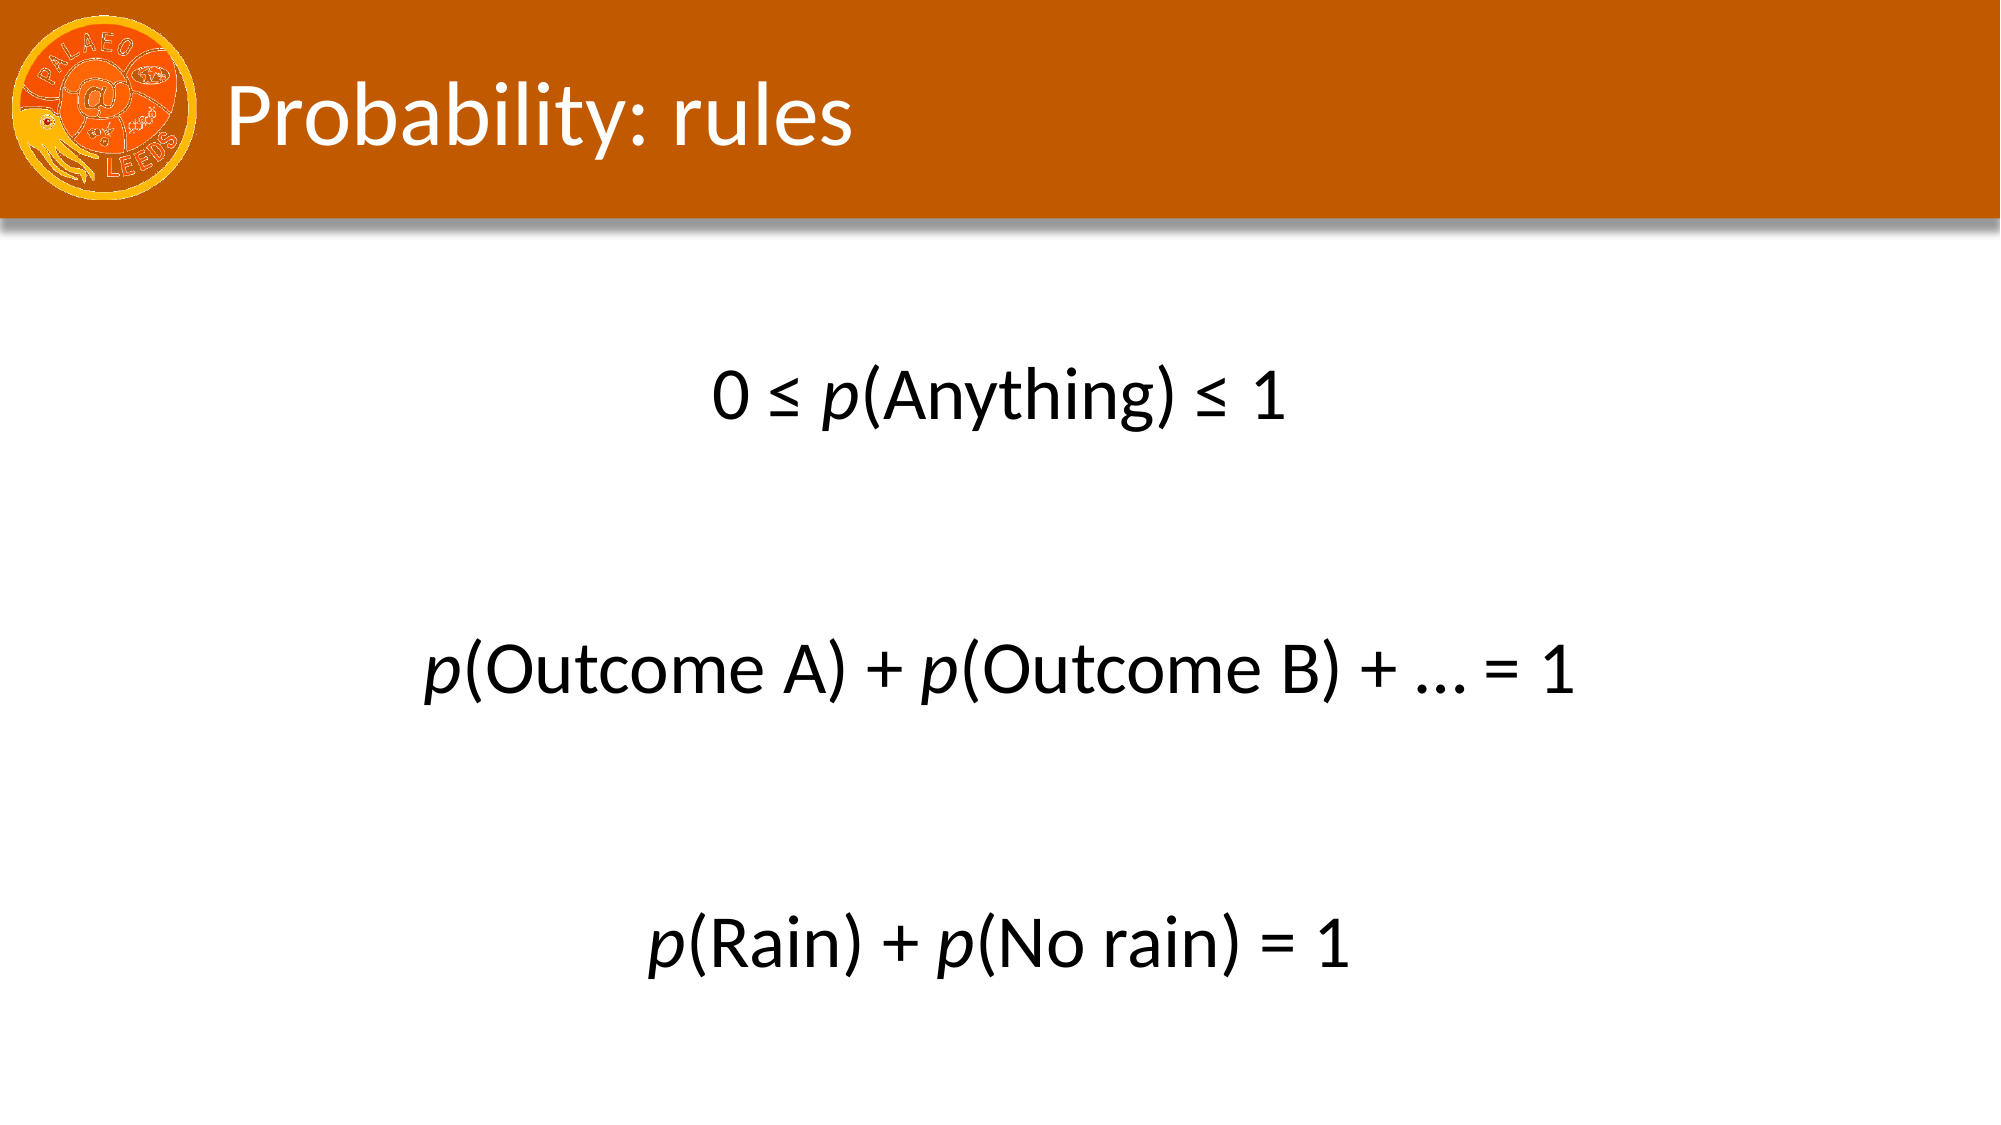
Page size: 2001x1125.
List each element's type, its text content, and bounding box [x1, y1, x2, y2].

text_box 0 ≤ p(Anything) ≤ 1 [697, 336, 1303, 442]
picture [11, 15, 197, 200]
text_box p(Rain) + p(No rain) = 1 [632, 884, 1367, 990]
text_box Probability: rules [210, 17, 2000, 201]
text_box p(Outcome A) + p(Outcome B) + … = 1 [409, 610, 1591, 716]
text_box [0, 0, 2000, 219]
